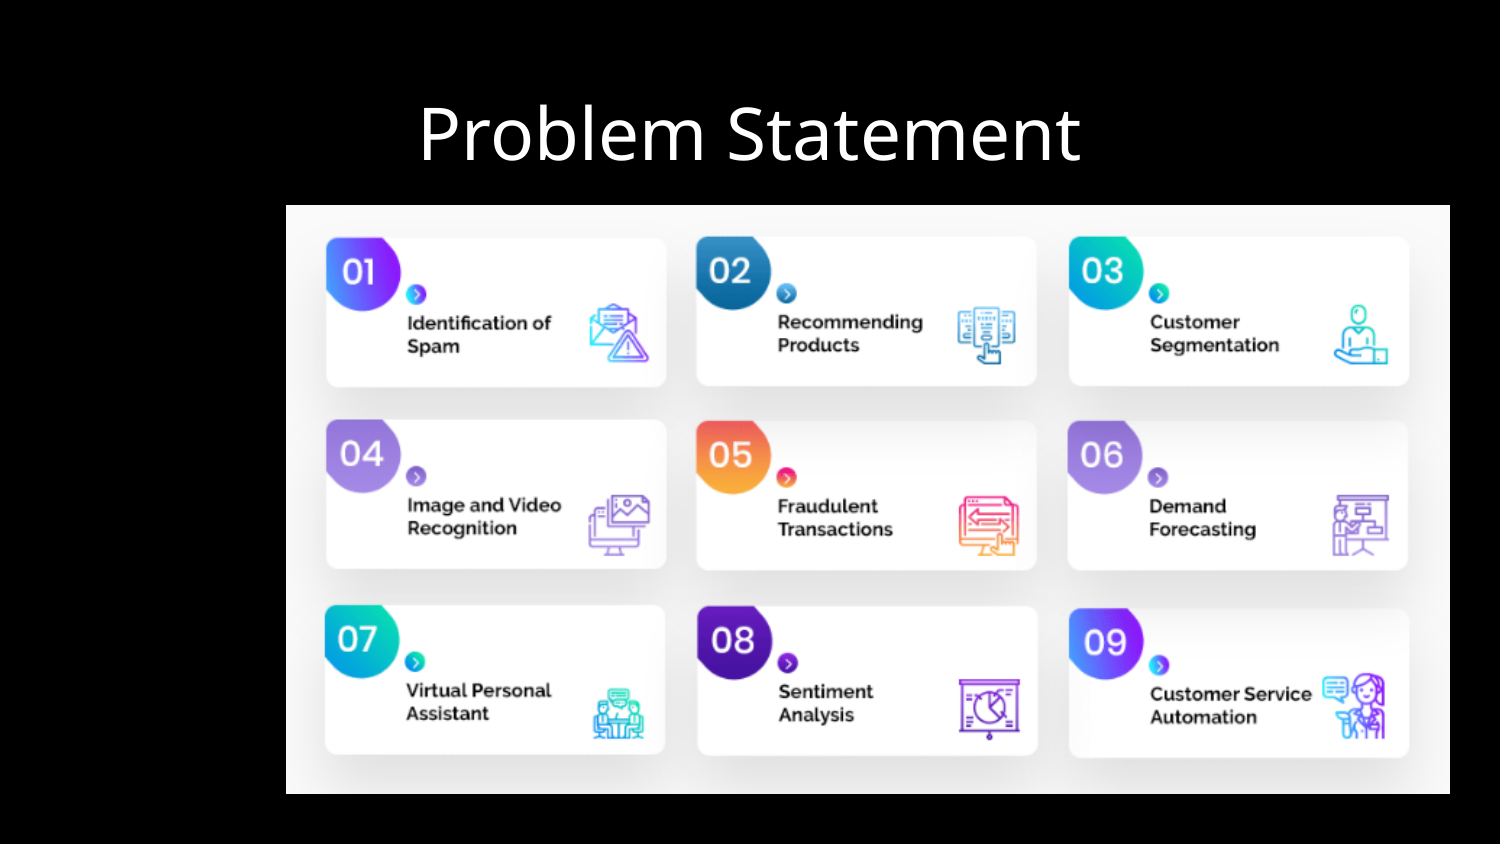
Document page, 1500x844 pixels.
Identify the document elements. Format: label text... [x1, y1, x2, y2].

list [285, 205, 1450, 794]
title Problem Statement [51, 72, 1449, 167]
